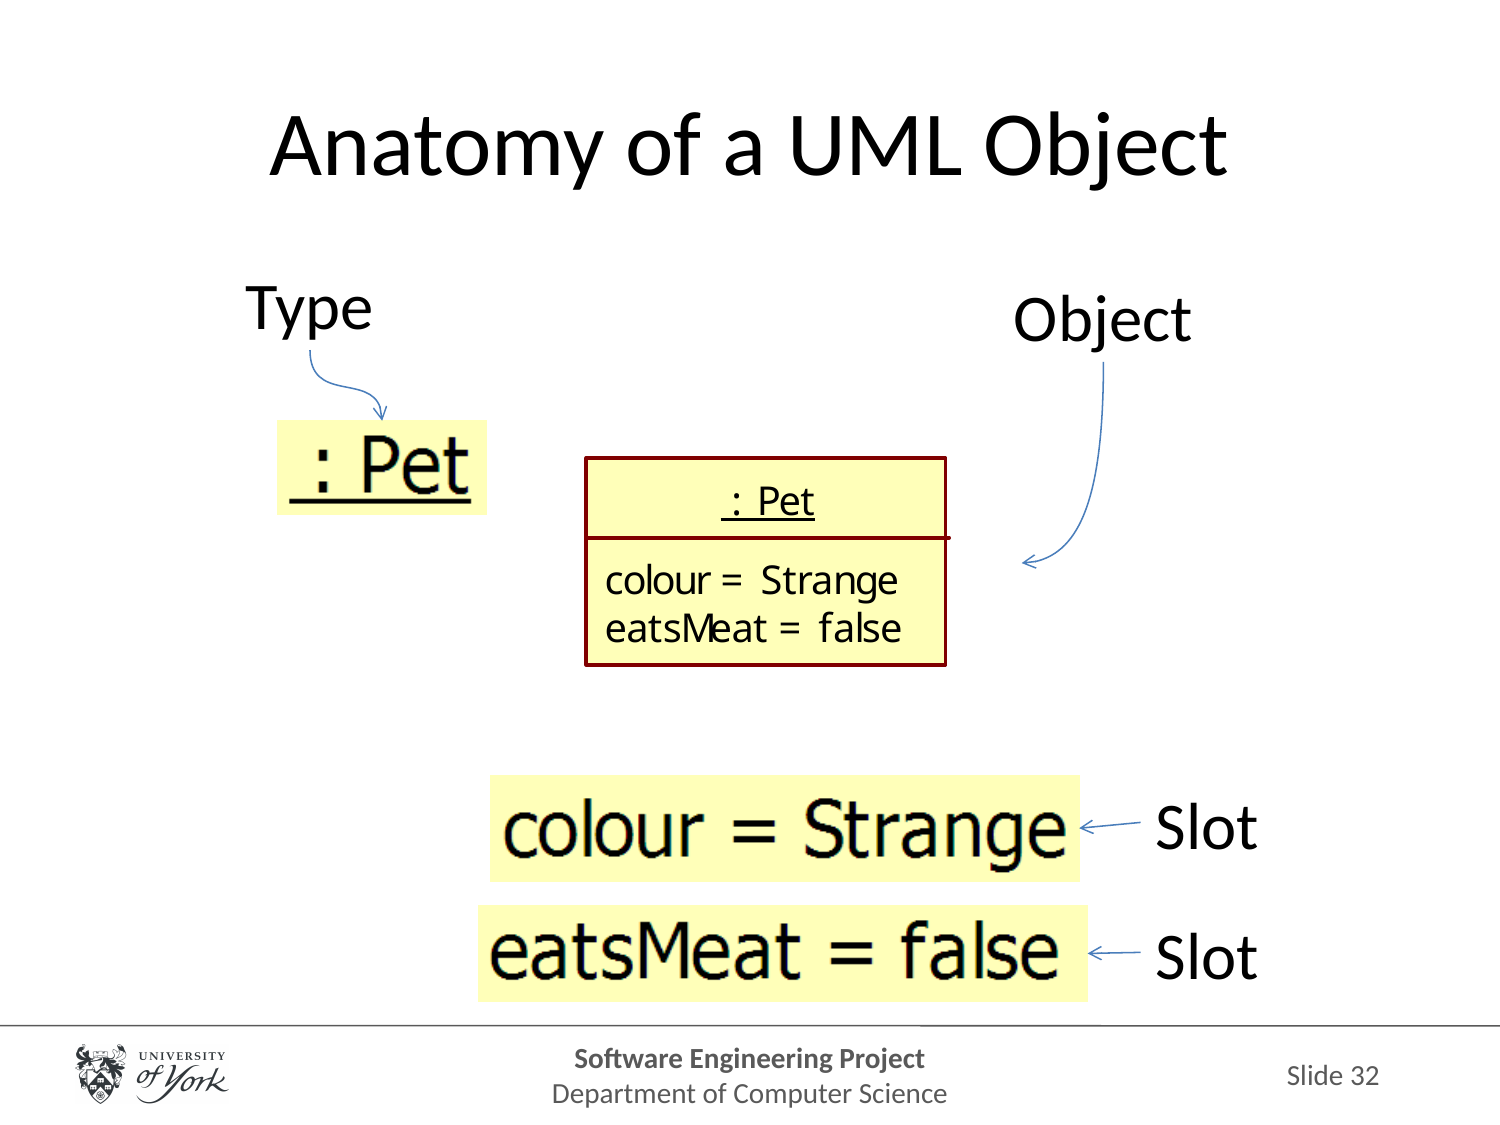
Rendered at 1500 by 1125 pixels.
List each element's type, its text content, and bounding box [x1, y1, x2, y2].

text_box Slot [1140, 905, 1274, 1000]
picture [513, 385, 1022, 742]
title Anatomy of a UML Object [75, 45, 1425, 233]
text_box Slot [1140, 775, 1274, 870]
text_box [311, 349, 381, 423]
picture [75, 1044, 229, 1104]
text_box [962, 421, 1163, 505]
text_box Object [999, 267, 1208, 362]
picture [478, 904, 1088, 1003]
picture [489, 774, 1080, 882]
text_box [1078, 822, 1140, 829]
picture [277, 420, 488, 515]
text_box Type [231, 255, 389, 350]
